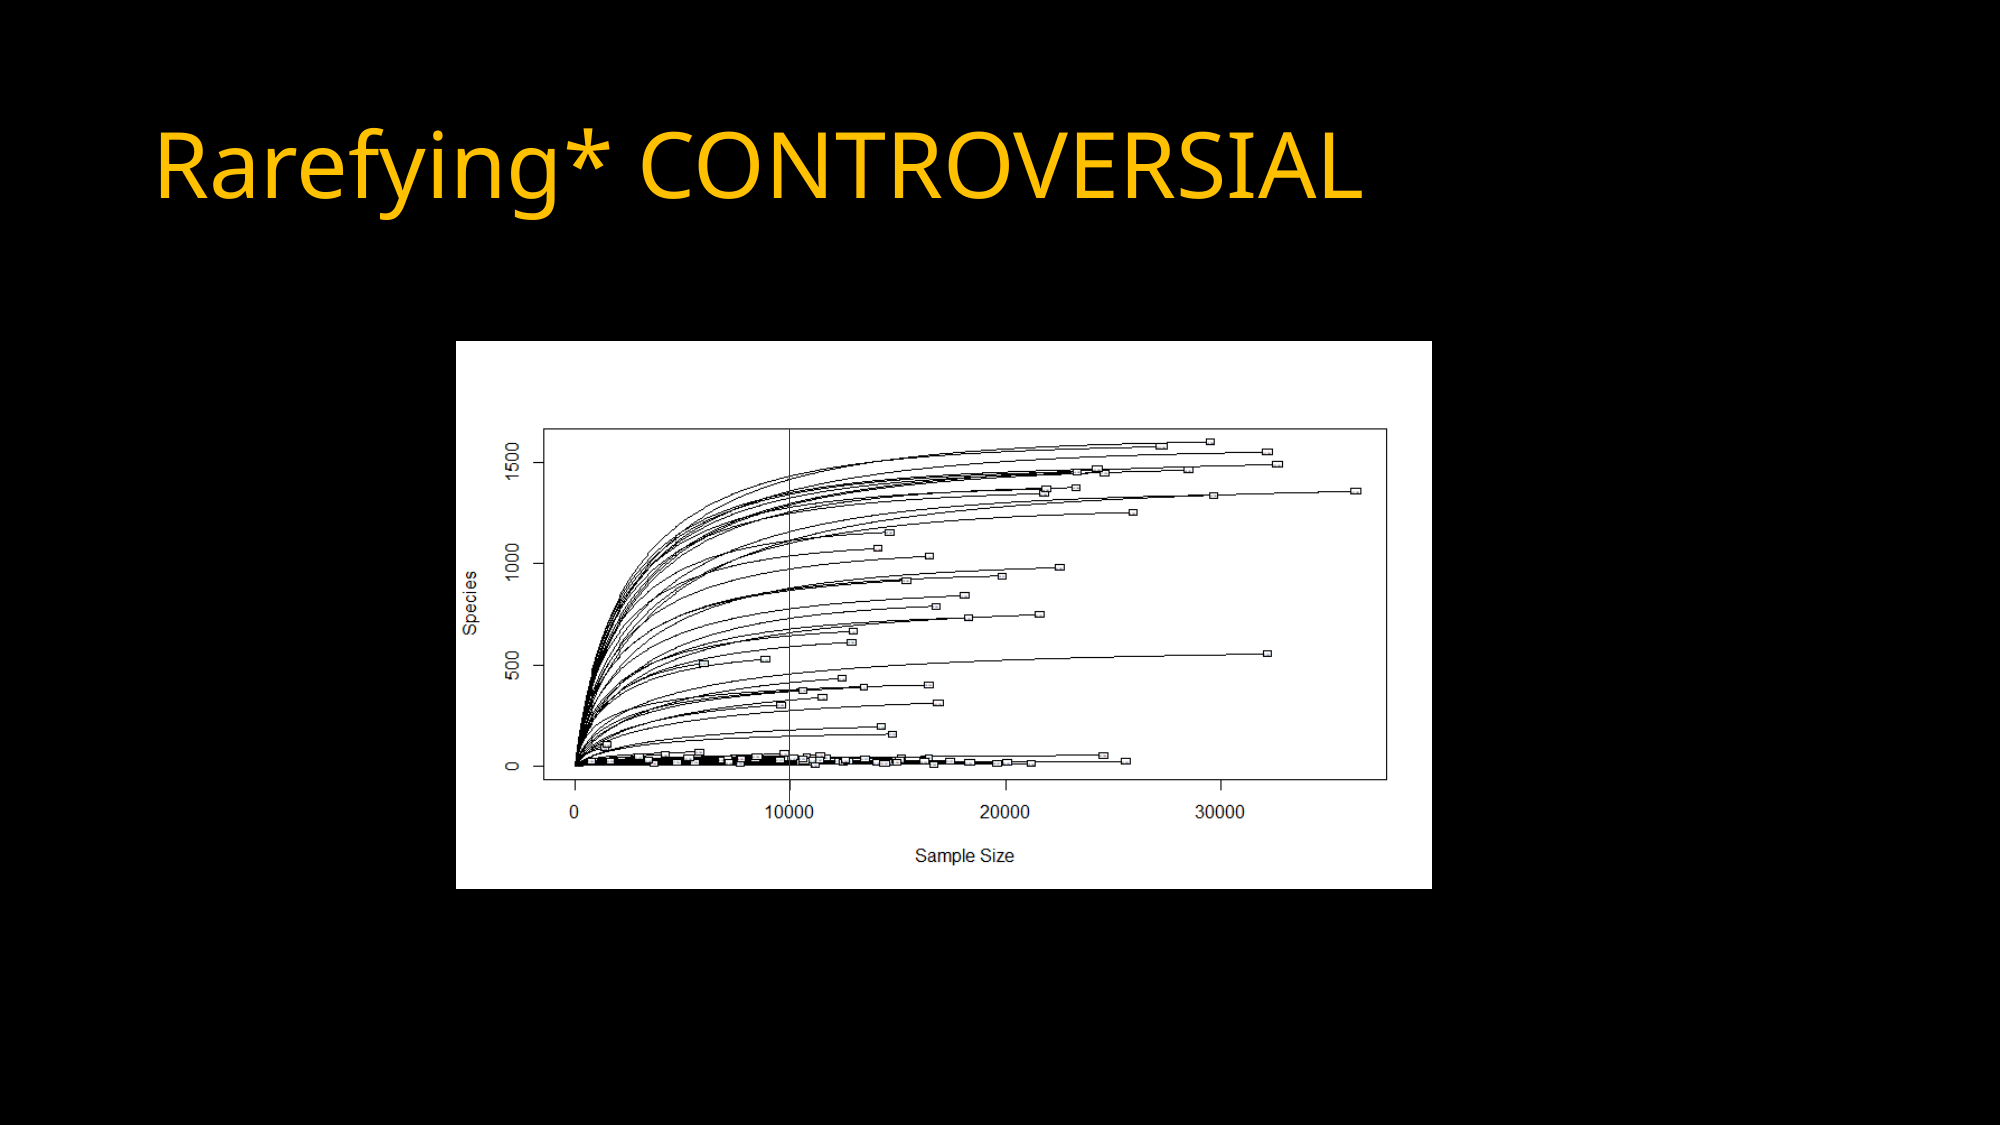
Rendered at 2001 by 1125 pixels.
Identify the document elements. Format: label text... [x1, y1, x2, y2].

picture [456, 341, 1432, 889]
title Rarefying* CONTROVERSIAL [137, 59, 1863, 278]
